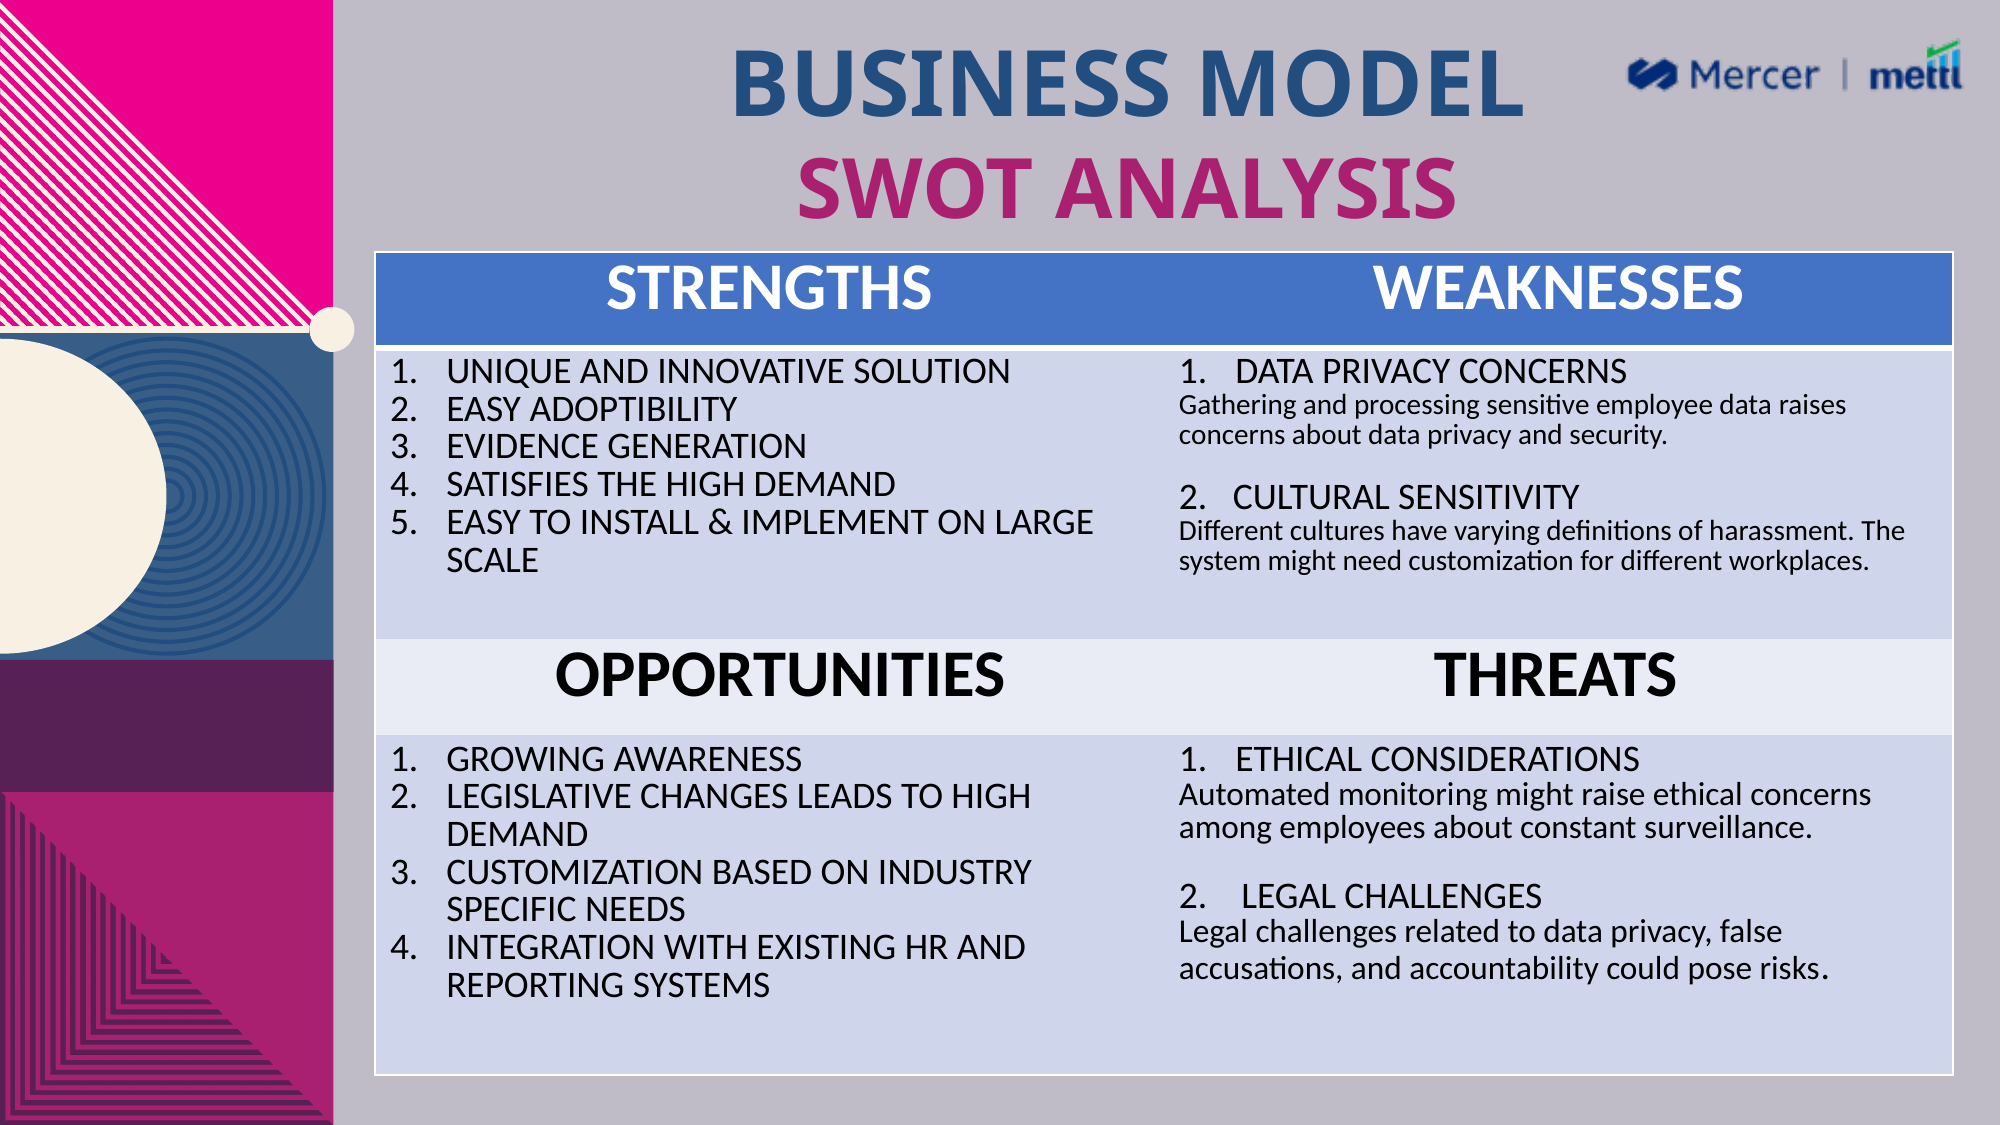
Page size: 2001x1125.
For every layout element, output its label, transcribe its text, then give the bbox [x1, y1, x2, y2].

title BUSINESS MODEL [598, 29, 1658, 139]
table_cell DATA PRIVACY CONCERNS Gathering and processing sensitive employee data raises concerns about data privacy and security. 2. CULTURAL SENSITIVITY Different cultures have varying definitions of harassment. The system might need customization for different workplaces. [1164, 351, 1952, 639]
table_cell OPPORTUNITIES [376, 639, 1164, 735]
picture [1591, 0, 2000, 132]
table_cell ETHICAL CONSIDERATIONS Automated monitoring might raise ethical concerns among employees about constant surveillance. 2. LEGAL CHALLENGES Legal challenges related to data privacy, false accusations, and accountability could pose risks. [1164, 735, 1952, 1074]
text_box SWOT ANALYSIS [598, 139, 1658, 249]
table_header WEAKNESSES [1164, 253, 1952, 345]
picture [0, 792, 333, 1125]
picture [0, 2, 334, 326]
table_cell UNIQUE AND INNOVATIVE SOLUTION EASY ADOPTIBILITY EVIDENCE GENERATION SATISFIES THE HIGH DEMAND EASY TO INSTALL & IMPLEMENT ON LARGE SCALE [376, 351, 1164, 639]
table_cell GROWING AWARENESS LEGISLATIVE CHANGES LEADS TO HIGH DEMAND CUSTOMIZATION BASED ON INDUSTRY SPECIFIC NEEDS INTEGRATION WITH EXISTING HR AND REPORTING SYSTEMS [376, 735, 1164, 1074]
table_header STRENGTHS [376, 253, 1164, 345]
table_cell THREATS [1164, 639, 1952, 735]
